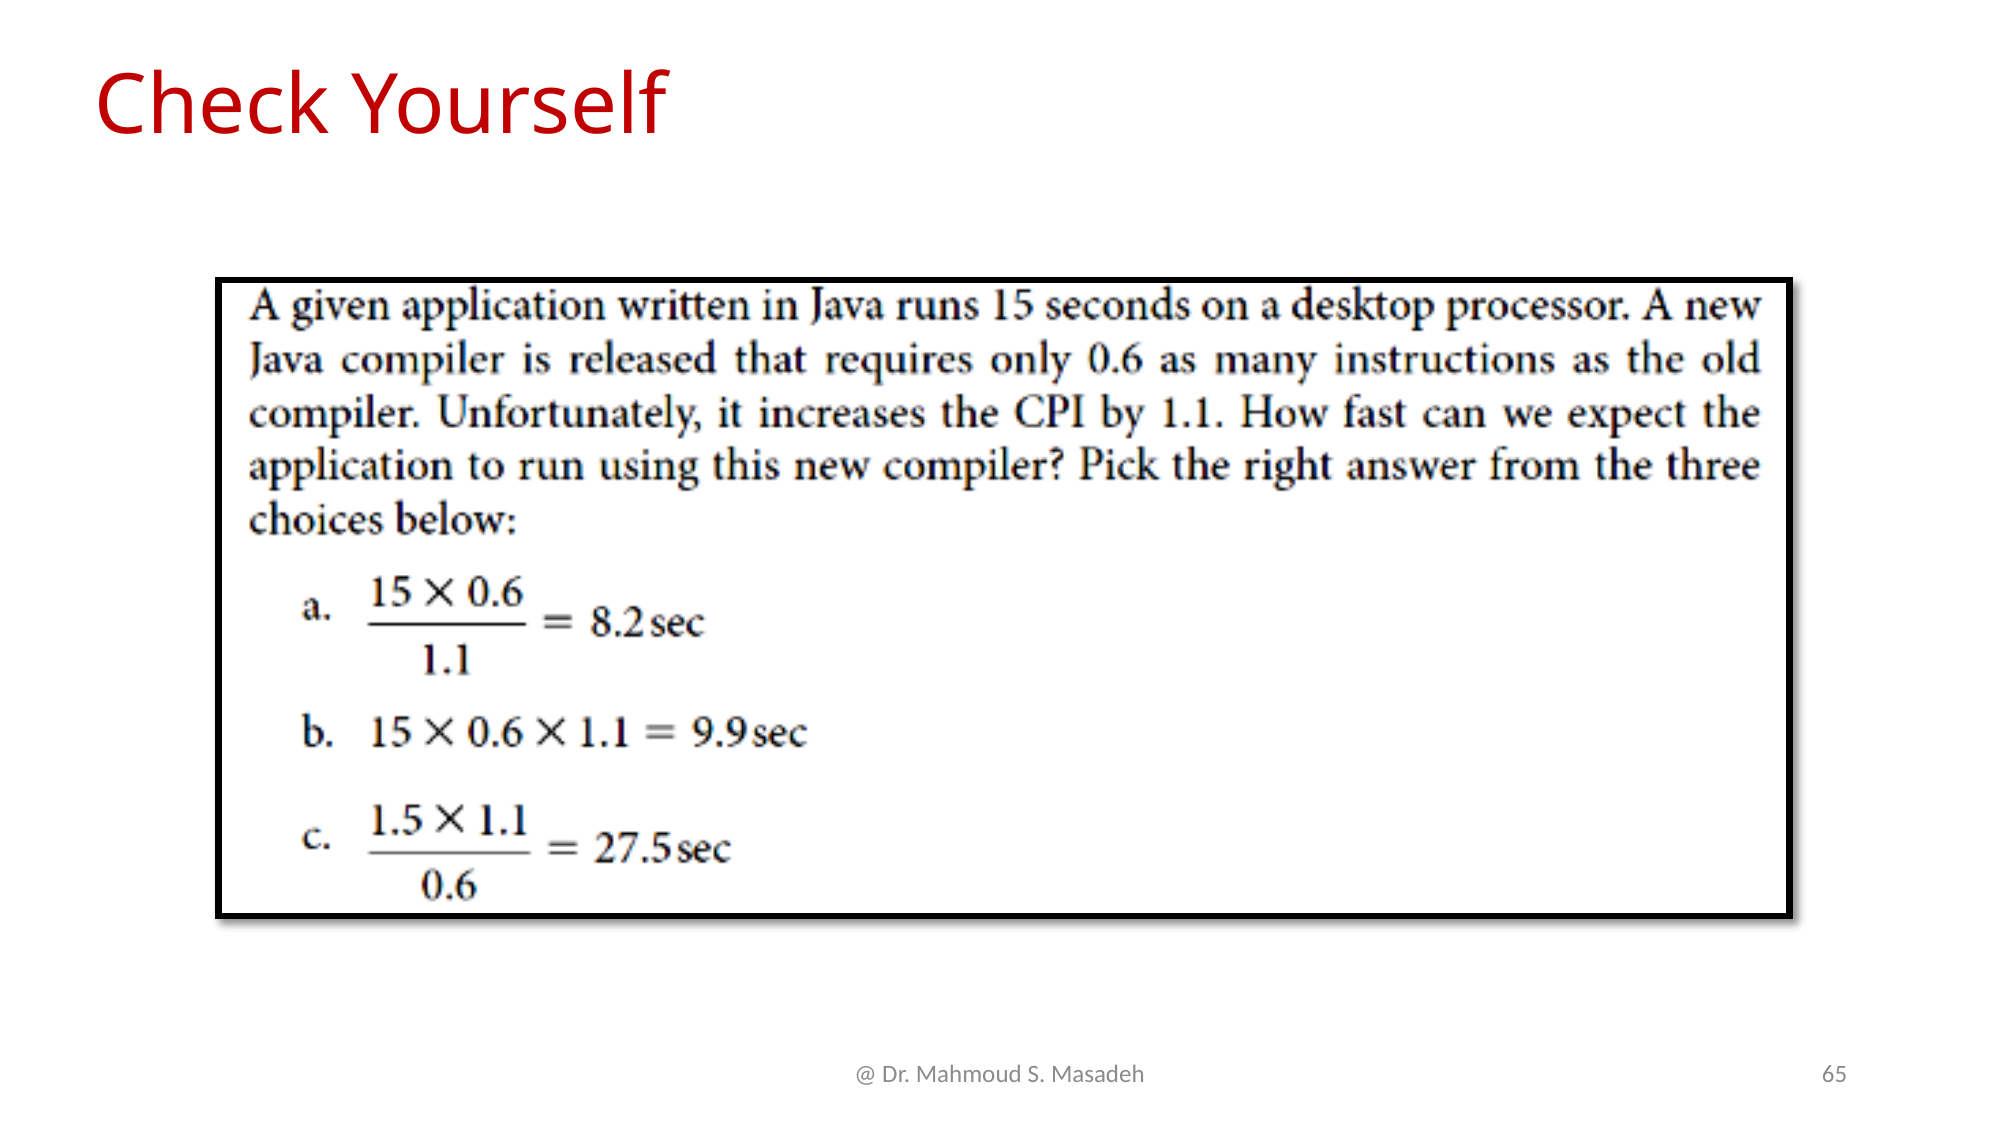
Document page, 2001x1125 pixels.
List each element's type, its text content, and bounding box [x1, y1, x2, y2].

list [221, 282, 1787, 913]
slide_number 65 [1412, 1042, 1863, 1103]
footer @ Dr. Mahmoud S. Masadeh [662, 1042, 1338, 1103]
title Check Yourself [79, 59, 1929, 154]
